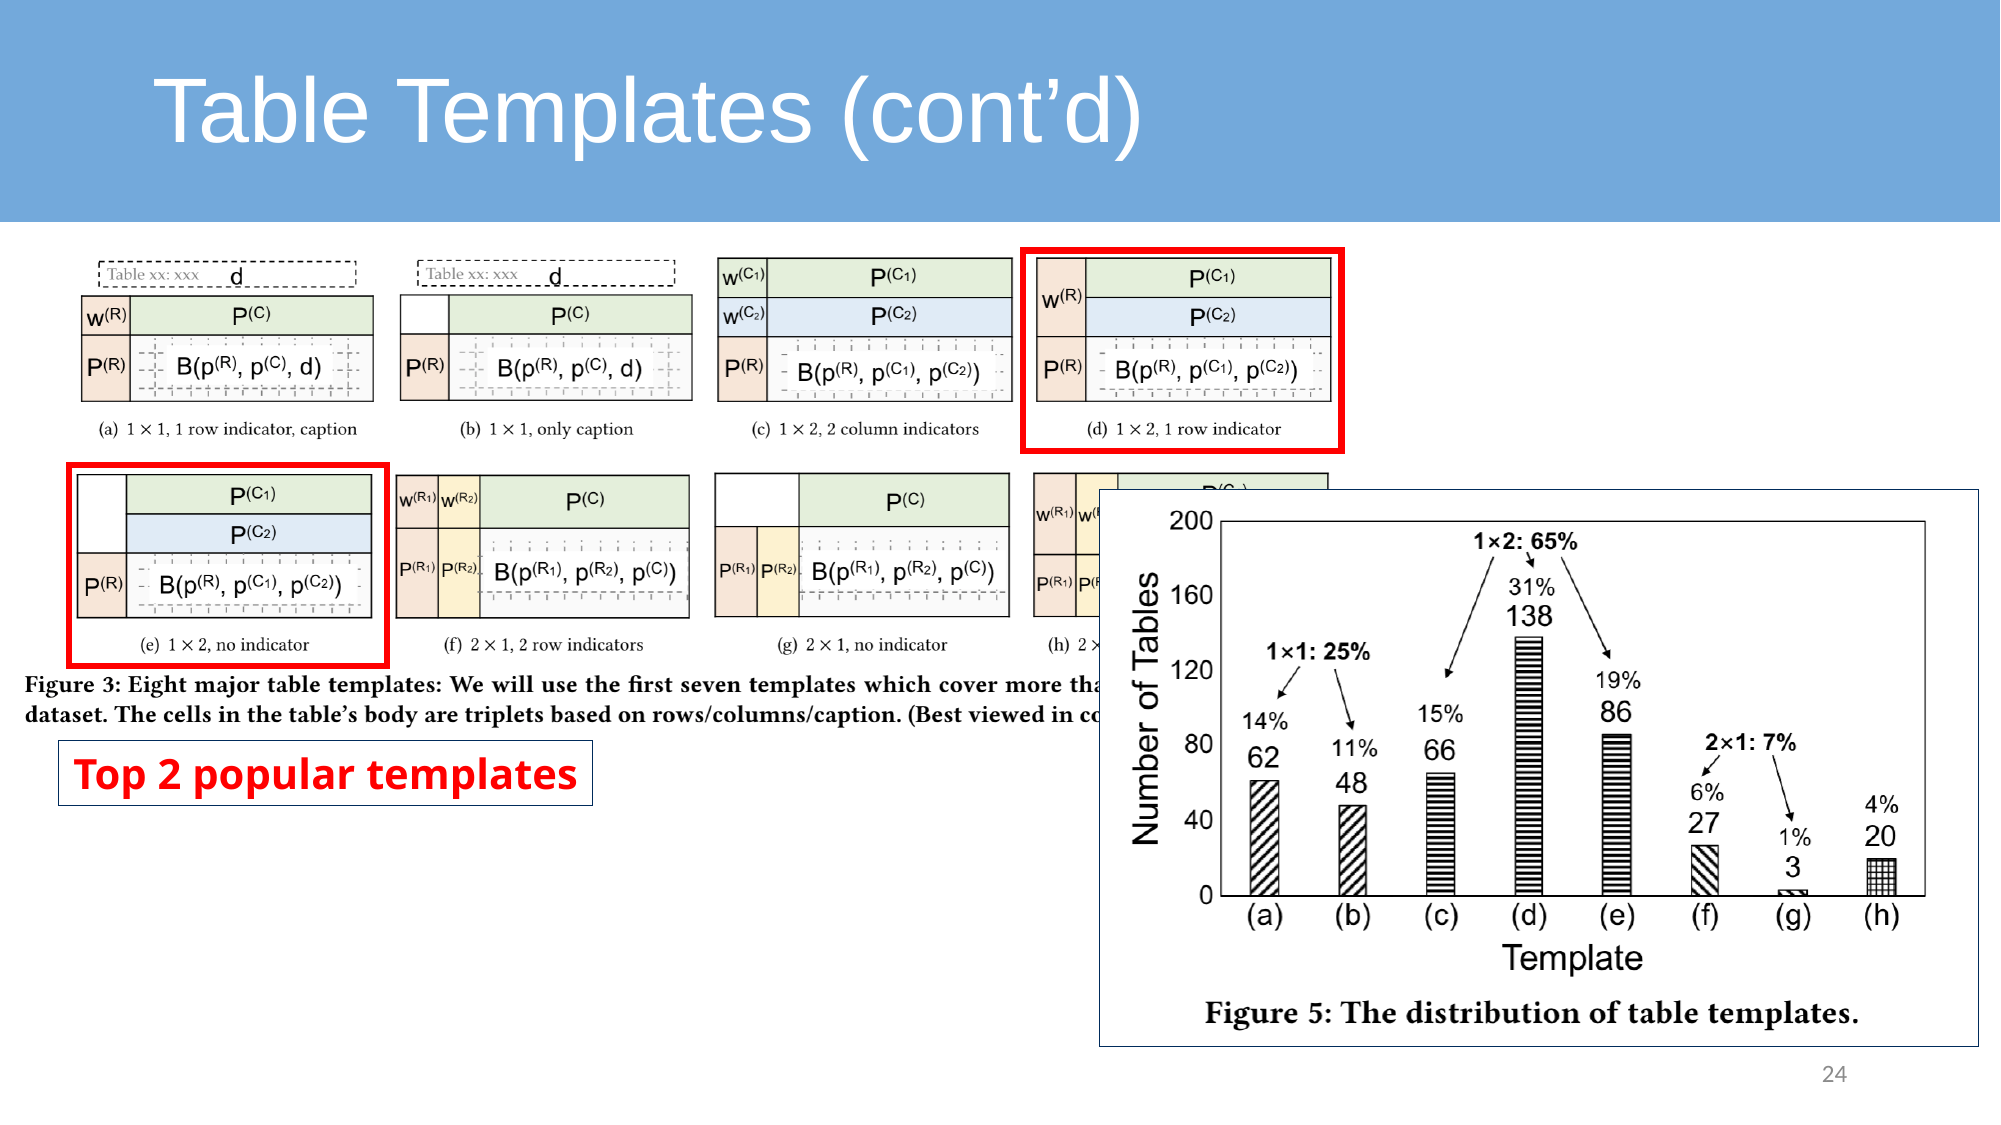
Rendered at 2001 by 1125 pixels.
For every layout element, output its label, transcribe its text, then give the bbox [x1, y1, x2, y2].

picture [0, 242, 1979, 1047]
slide_number 24 [1412, 1047, 1863, 1103]
text_box Top 2 popular templates [58, 740, 593, 806]
title Table Templates (cont’d) [137, 4, 1863, 222]
